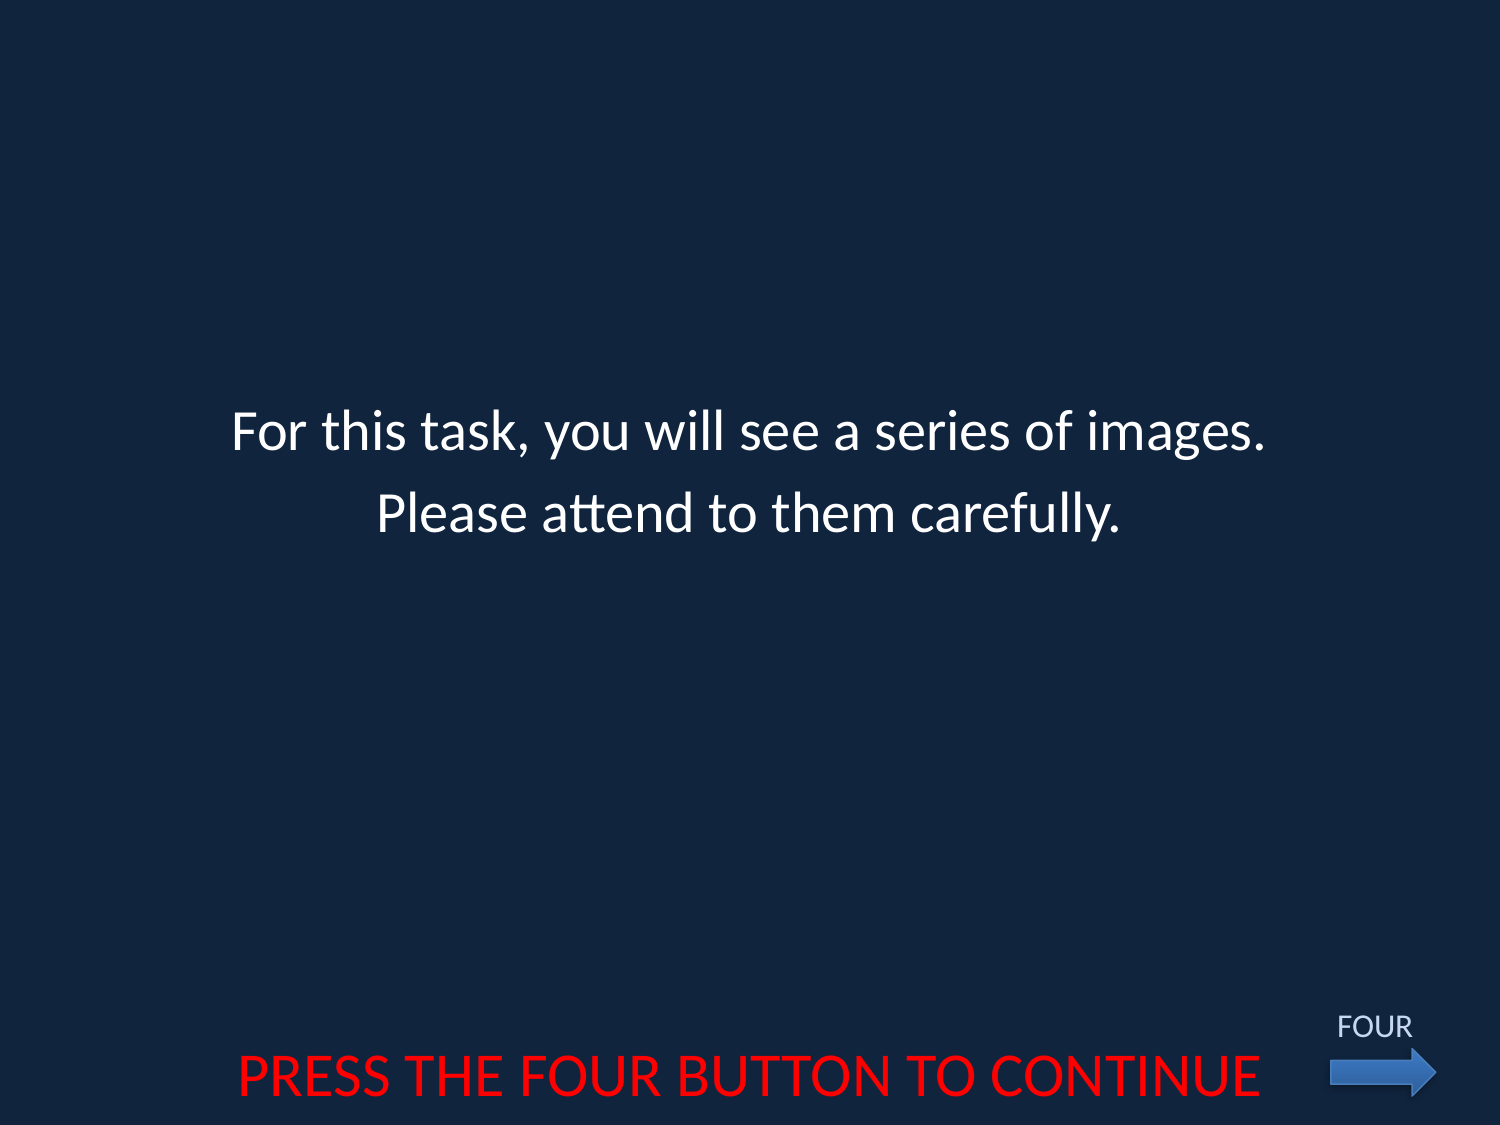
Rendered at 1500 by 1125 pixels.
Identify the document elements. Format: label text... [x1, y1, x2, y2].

text_box PRESS THE FOUR BUTTON TO CONTINUE [0, 1017, 1249, 1125]
text_box FOUR [1249, 996, 1500, 1125]
list For this task, you will see a series of images. Please attend to them carefully. [29, 58, 1470, 970]
